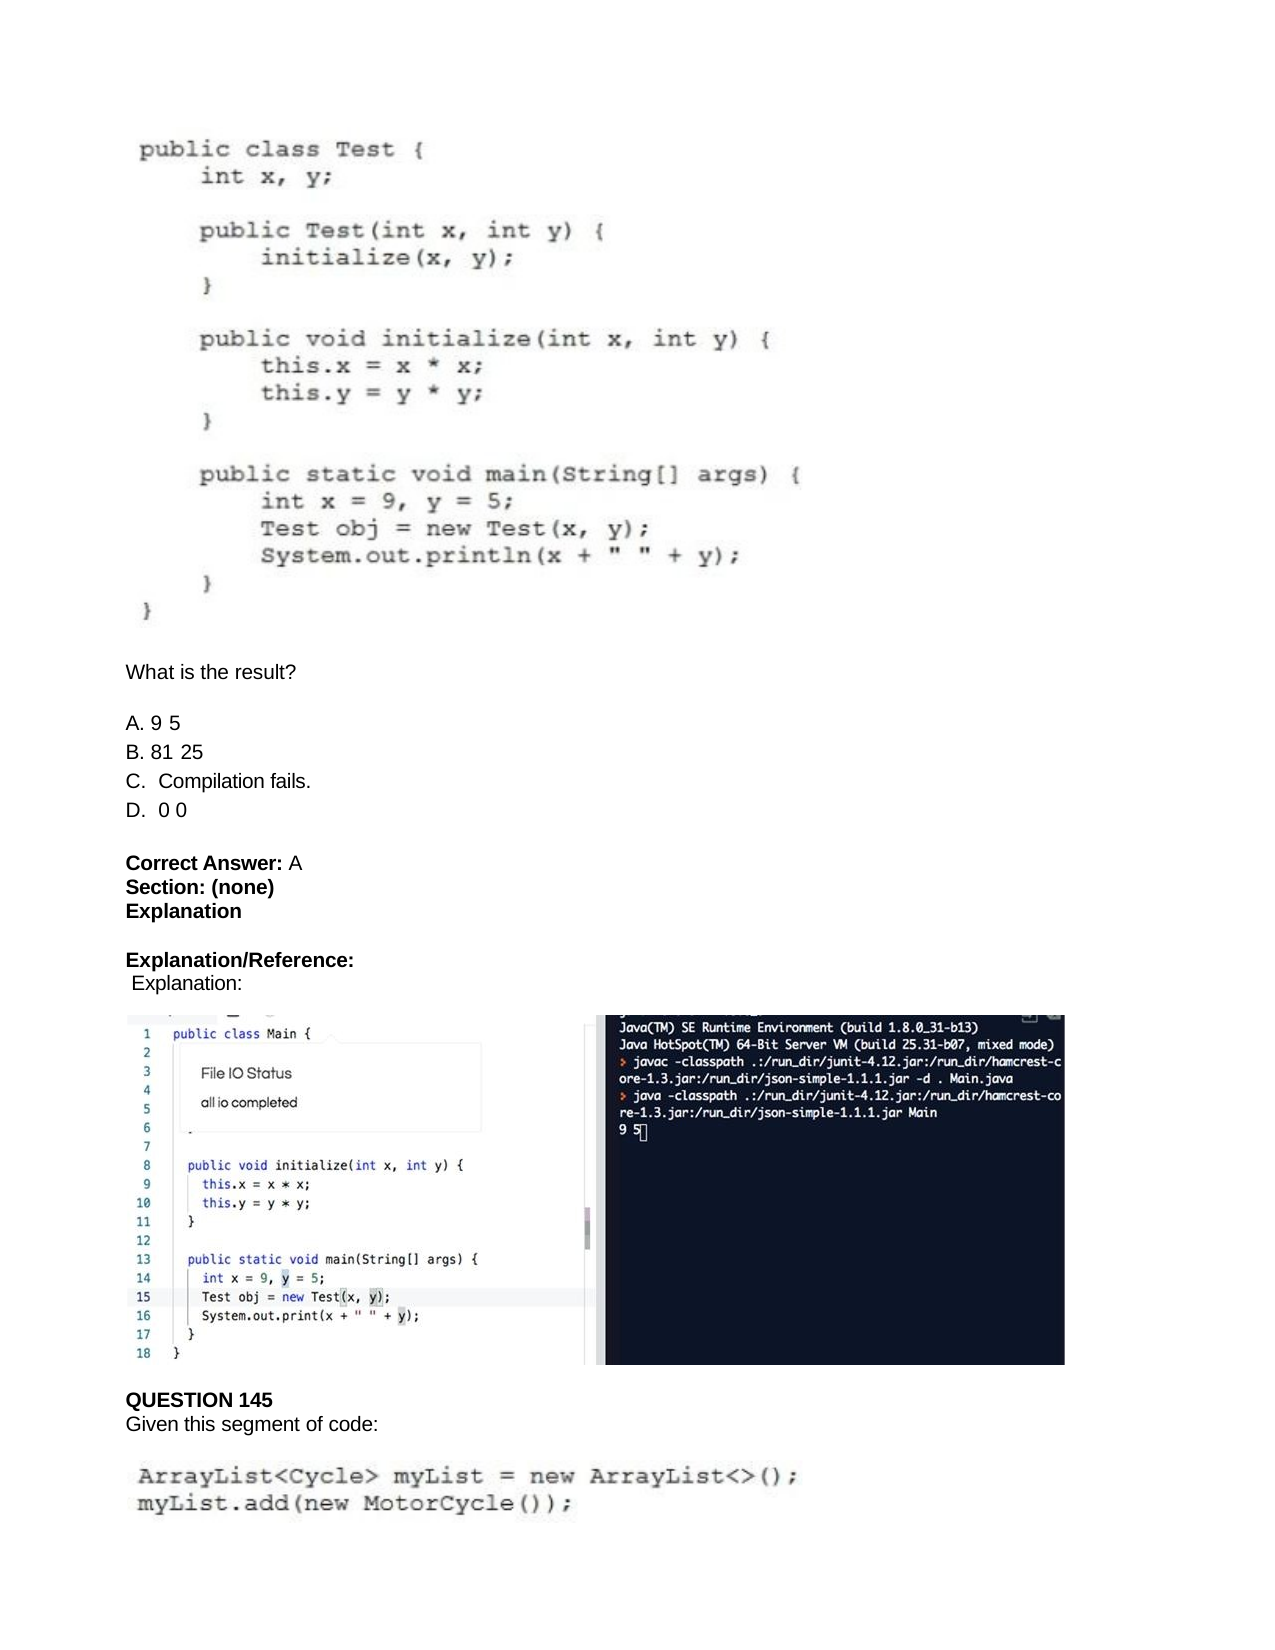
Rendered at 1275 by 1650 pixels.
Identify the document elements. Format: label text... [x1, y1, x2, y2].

text_box [127, 1015, 1065, 1365]
text_box [127, 1460, 803, 1523]
text_box [135, 127, 803, 628]
text_box What is the result? A. 9 5 B. 81 25 Compilation fails. 0 0 Correct Answer: A Section: (none) Explanation Explanation/Reference: Explanation: [123, 656, 359, 995]
text_box QUESTION 145 Given this segment of code: [123, 1385, 386, 1436]
